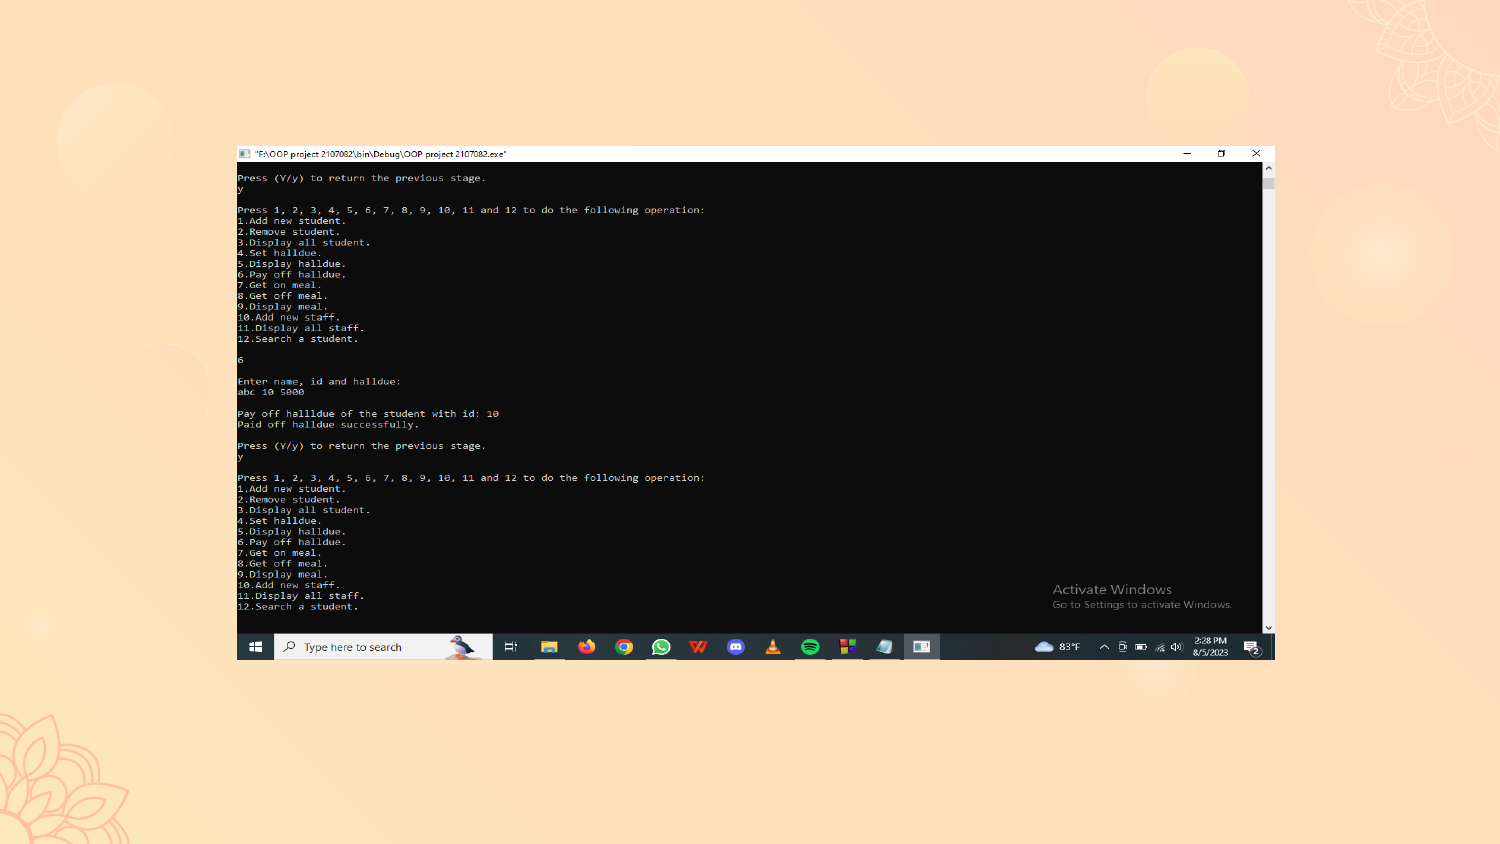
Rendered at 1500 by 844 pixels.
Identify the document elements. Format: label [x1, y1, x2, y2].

picture [237, 146, 1276, 660]
